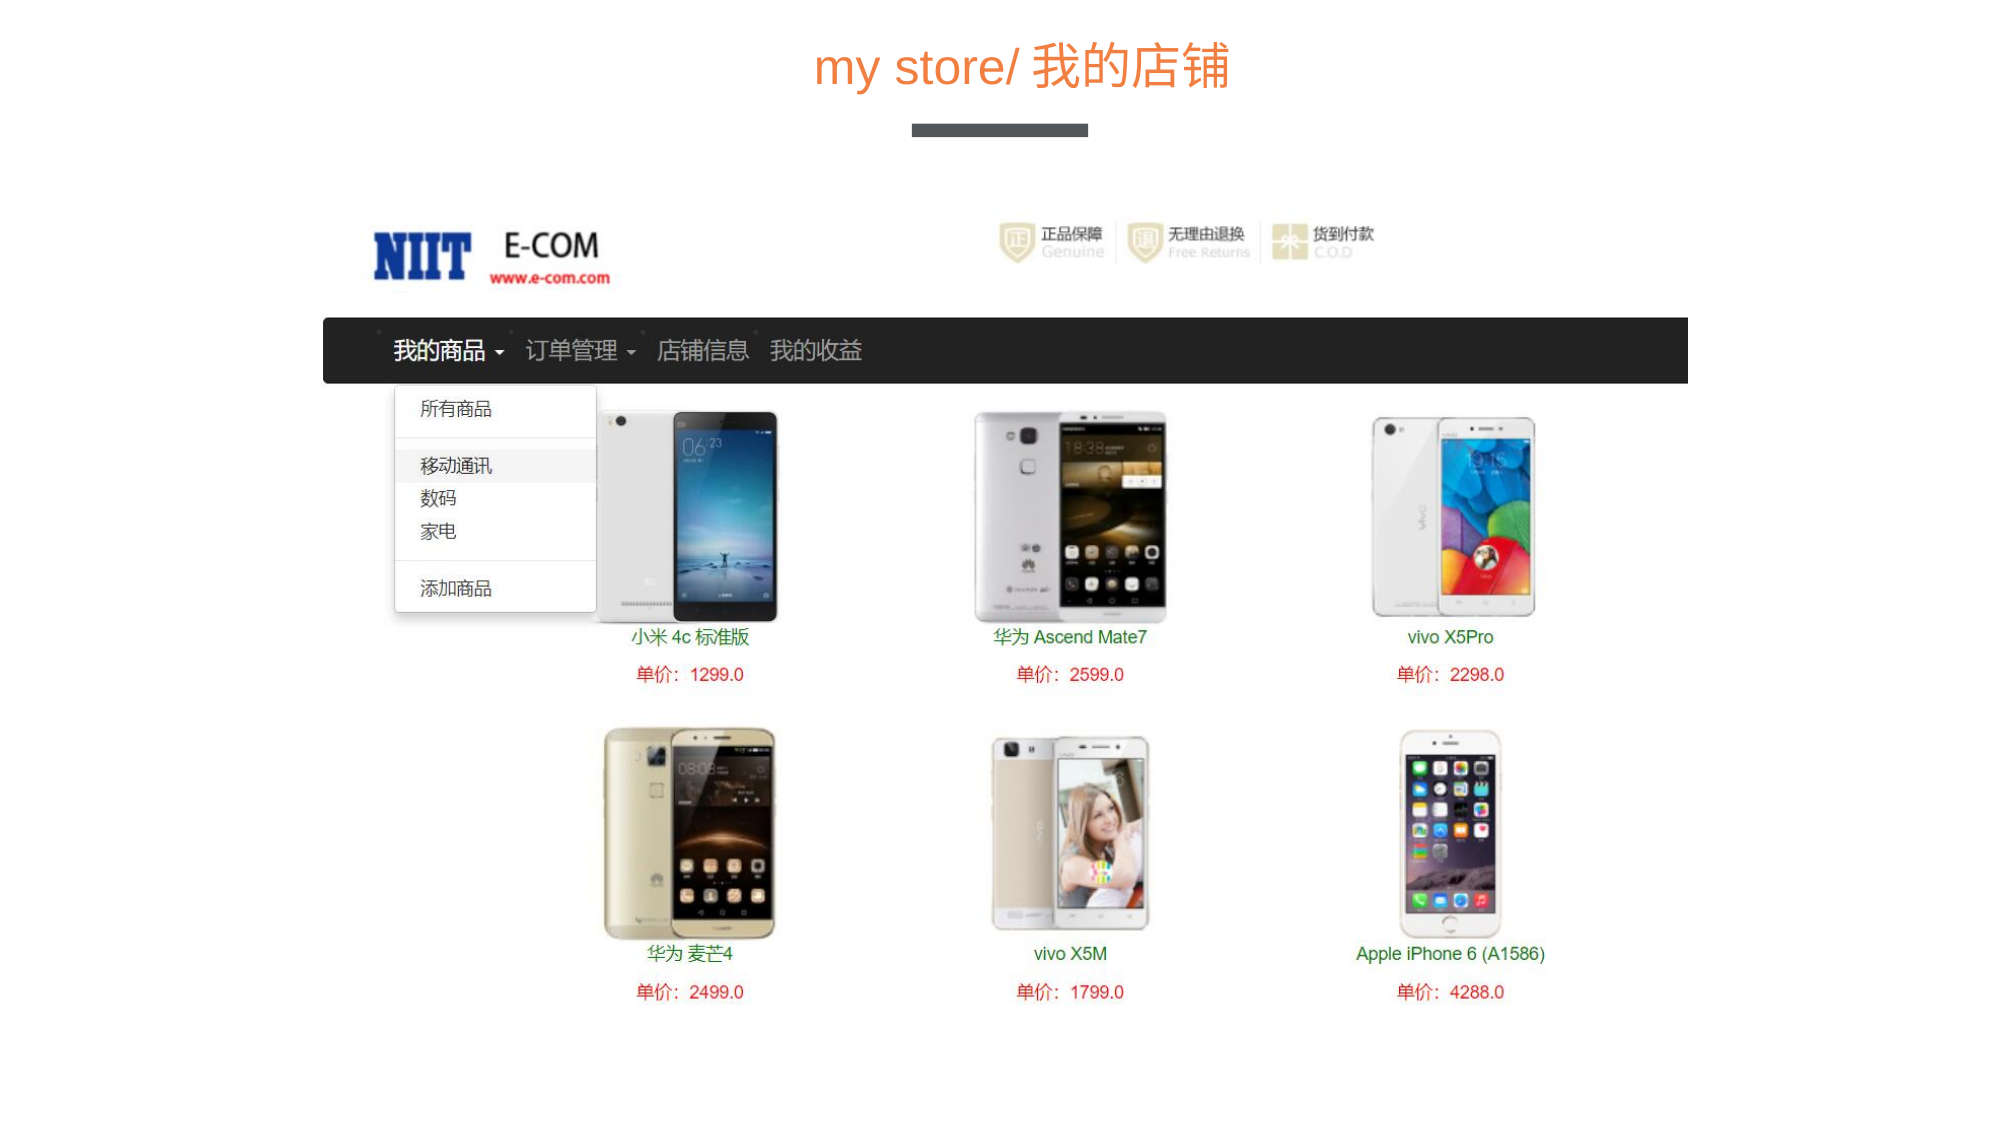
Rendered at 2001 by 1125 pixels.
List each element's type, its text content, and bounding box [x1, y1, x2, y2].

text_box [910, 121, 1090, 139]
text_box my store/我的店铺 [799, 26, 1444, 102]
picture [312, 209, 1688, 1030]
